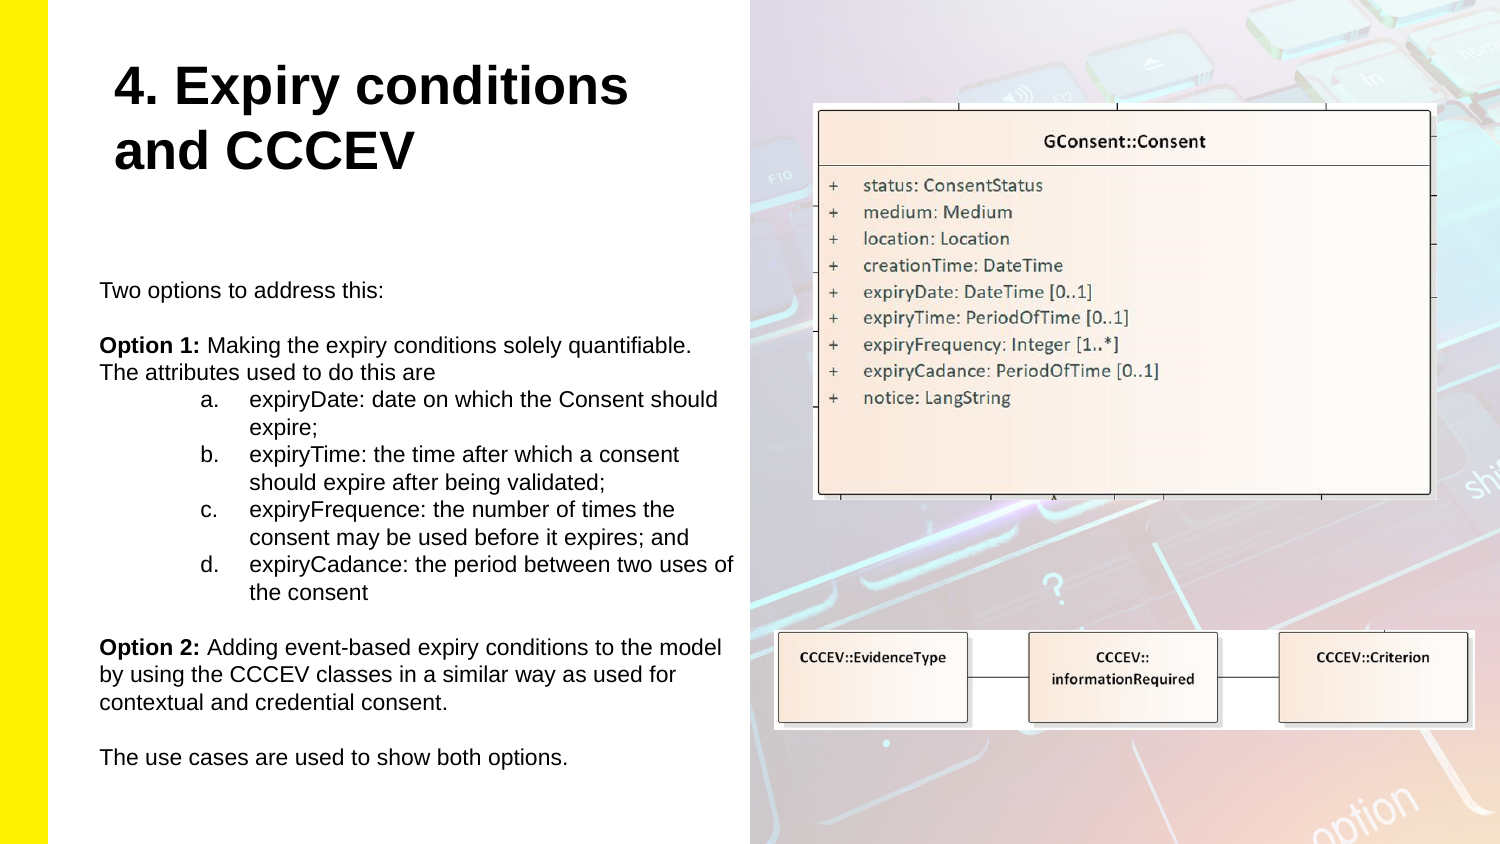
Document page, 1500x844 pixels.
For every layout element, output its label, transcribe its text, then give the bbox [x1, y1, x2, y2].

picture [749, 0, 1500, 844]
text_box 4. Expiry conditions and CCCEV [103, 44, 744, 203]
text_box Two options to address this: Option 1: Making the expiry conditions solely quantifiable. The attributes used to do this are expiryDate: date on which the Consent should expire; expiryTime: the time after which a consent should expire after being validated; expiryFrequence: the number of times the consent may be used before it expires; and expiryCadance: the period between two uses of the consent Option 2: Adding event-based expiry conditions to the model by using the CCCEV classes in a similar way as used for contextual and credential consent. The use cases are used to show both options. [84, 260, 744, 785]
